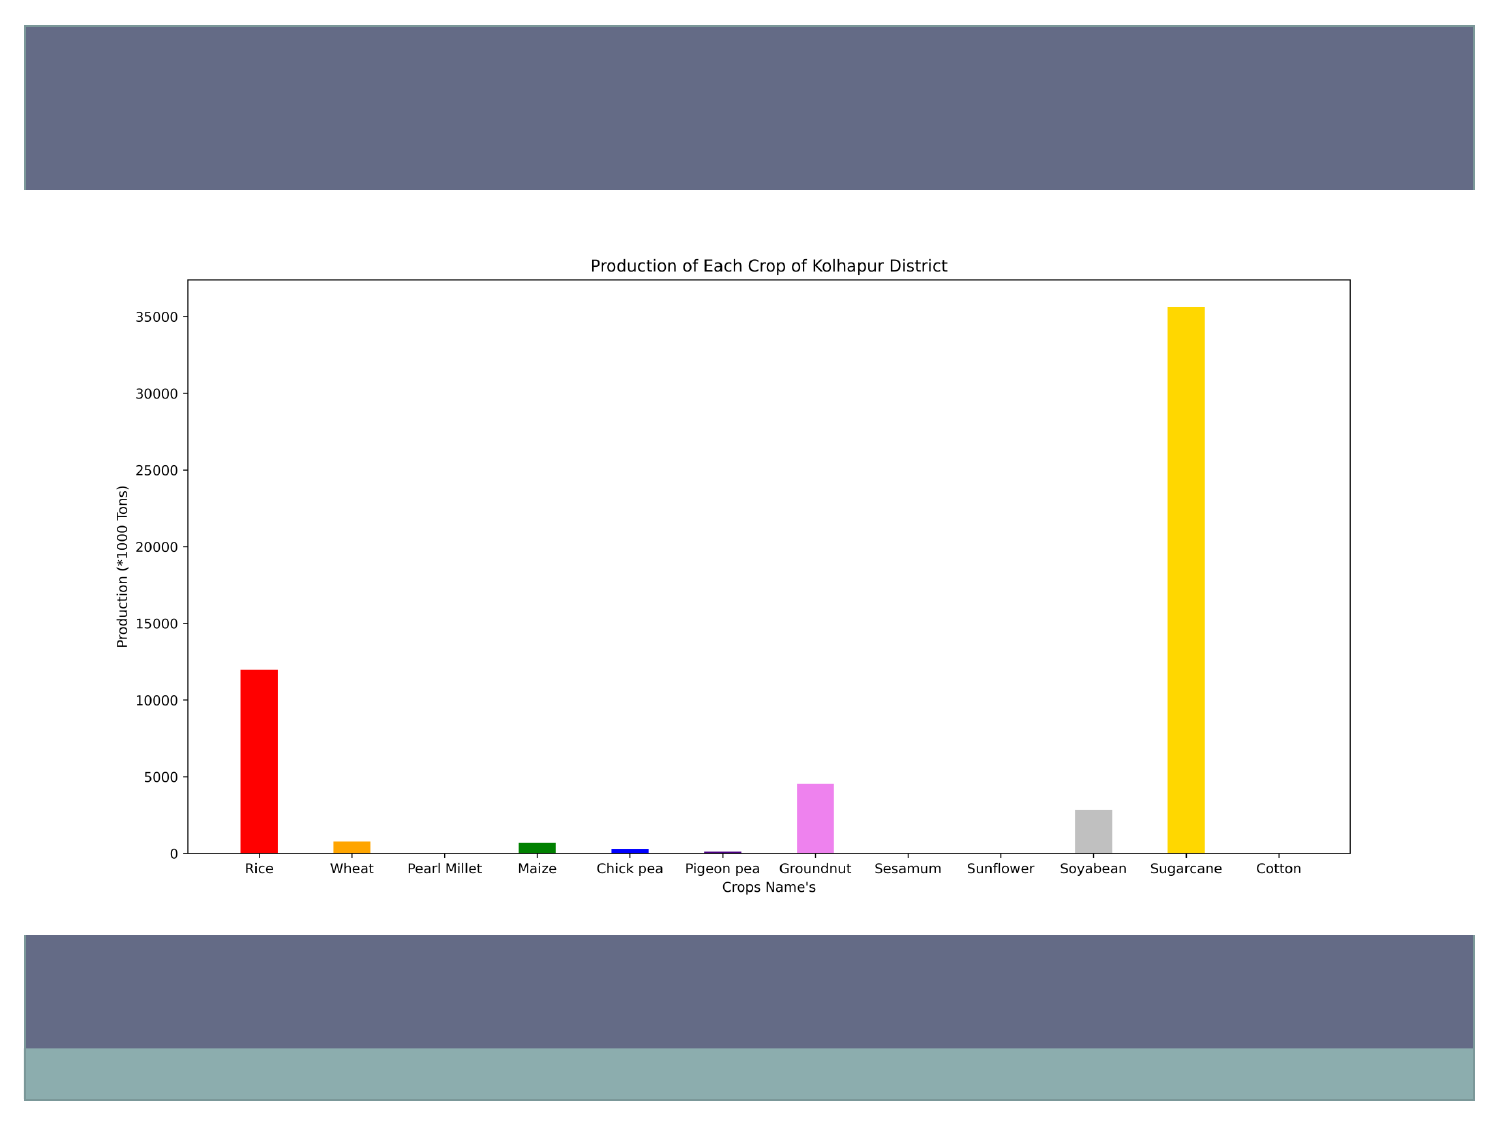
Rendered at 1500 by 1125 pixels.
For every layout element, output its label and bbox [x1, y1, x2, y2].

picture [0, 189, 1500, 935]
